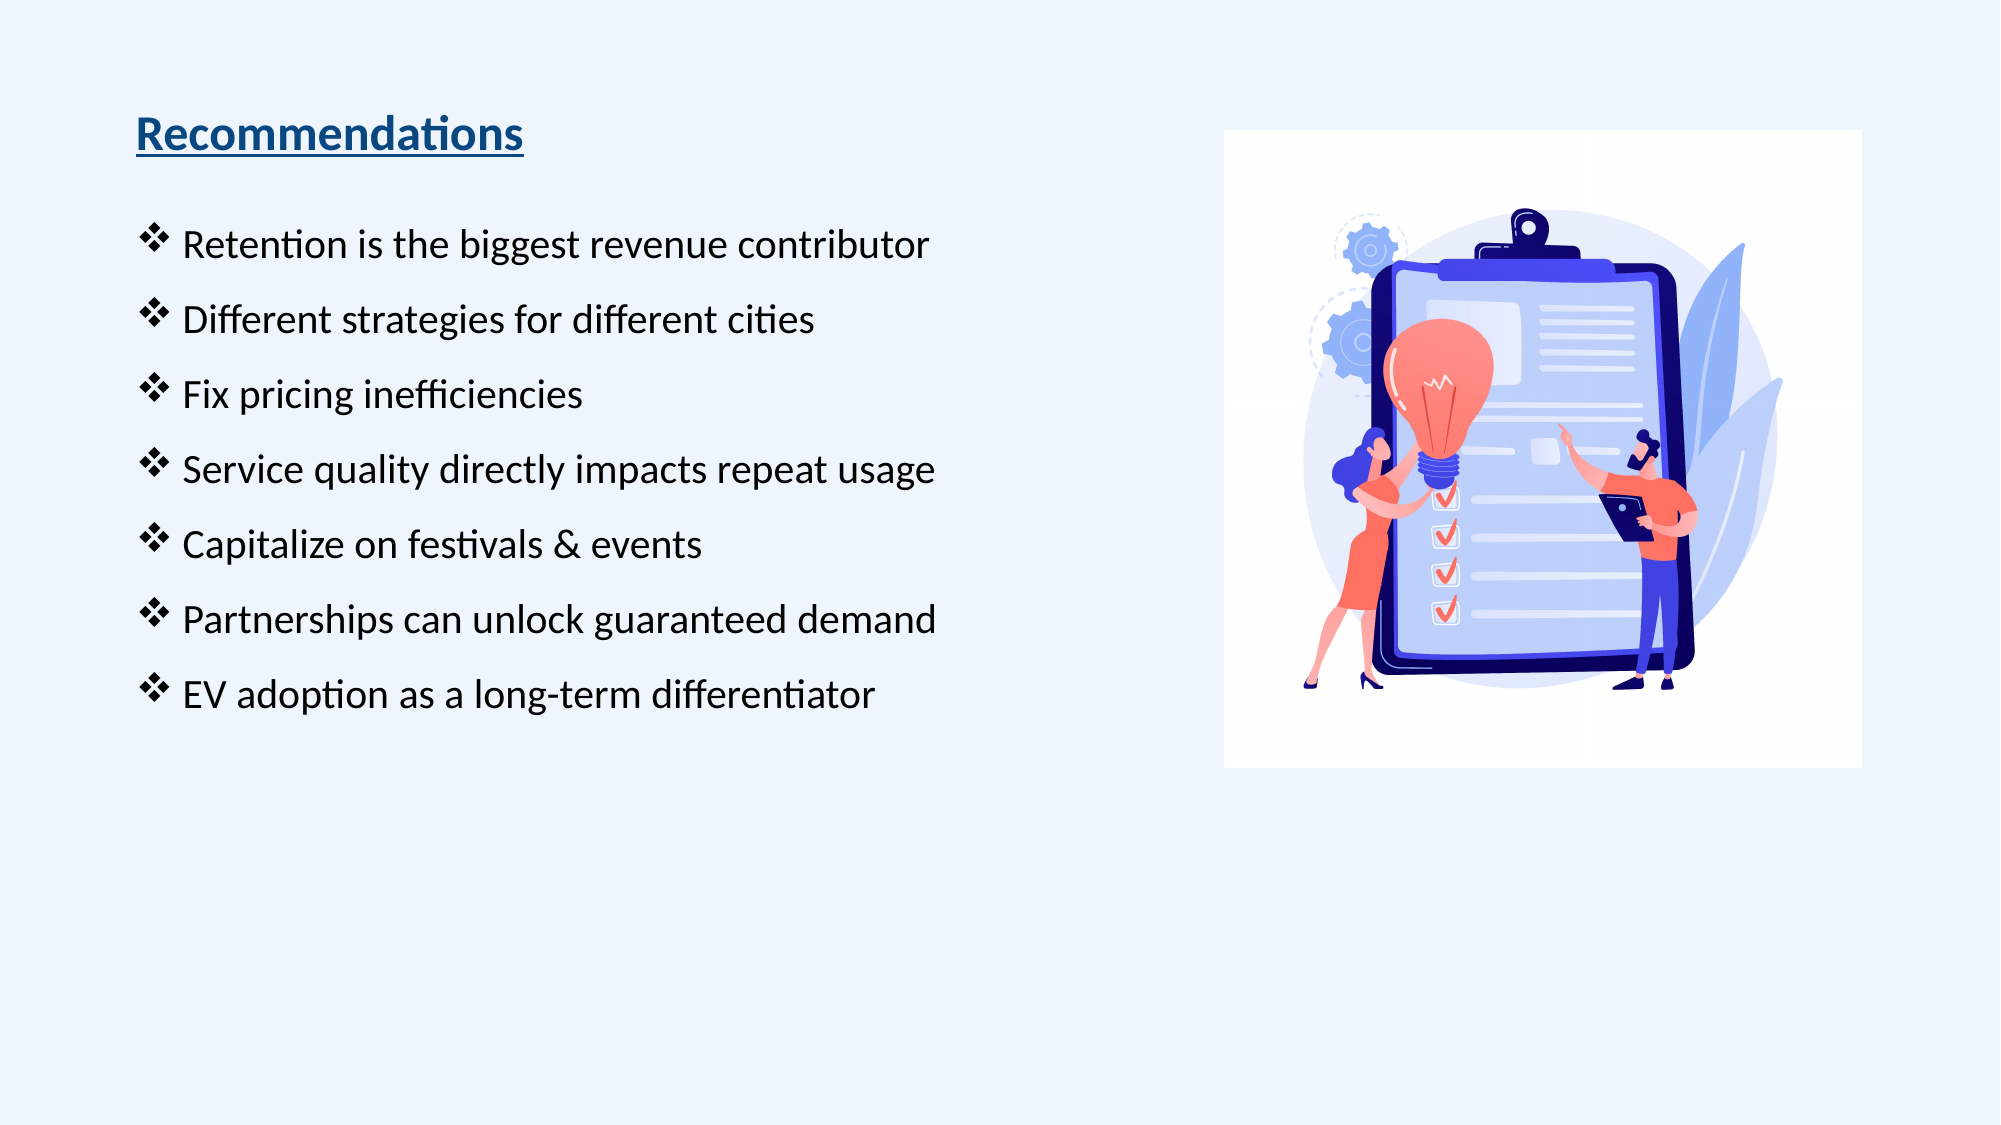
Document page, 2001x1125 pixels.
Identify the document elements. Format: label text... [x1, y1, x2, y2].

text_box Recommendations [121, 92, 556, 168]
text_box Retention is the biggest revenue contributor Different strategies for different cities Fix pricing inefficiencies Service quality directly impacts repeat usage Capitalize on festivals & events Partnerships can unlock guaranteed demand EV adoption as a long-term differentiator [121, 184, 1121, 792]
picture [1224, 130, 1862, 768]
